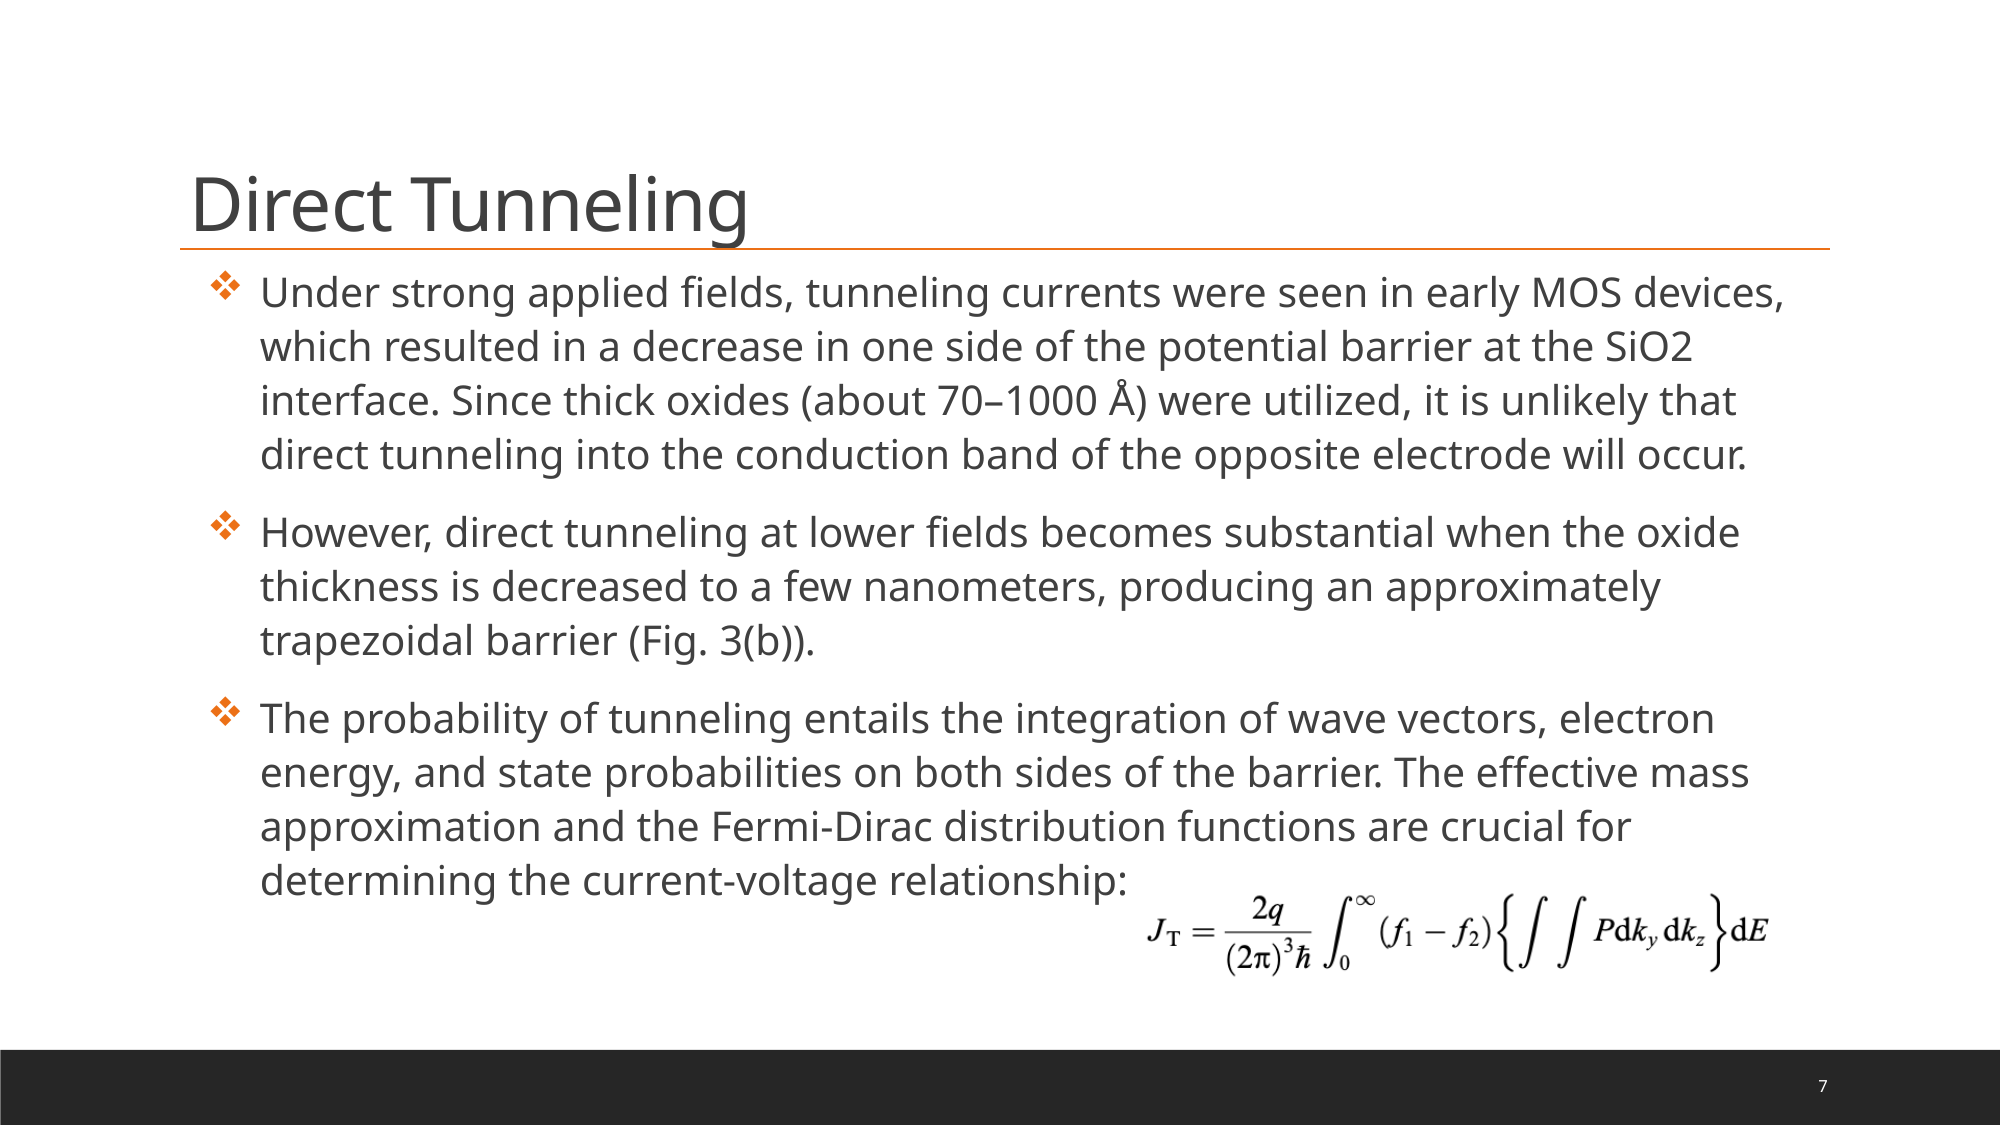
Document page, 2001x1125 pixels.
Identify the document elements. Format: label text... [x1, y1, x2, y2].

slide_number 7 [1803, 1057, 1932, 1118]
text_box Under strong applied fields, tunneling currents were seen in early MOS devices, which resulted in a decrease in one side of the potential barrier at the SiO2 interface. Since thick oxides (about 70–1000 Å) were utilized, it is unlikely that direct tunneling into the conduction band of the opposite electrode will occur. However, direct tunneling at lower fields becomes substantial when the oxide thickness is decreased to a few nanometers, producing an approximately trapezoidal barrier (Fig. 3(b)). The probability of tunneling entails the integration of wave vectors, electron energy, and state probabilities on both sides of the barrier. The effective mass approximation and the Fermi-Dirac distribution functions are crucial for determining the current-voltage relationship: a [179, 255, 1830, 1036]
text_box Direct Tunneling [174, 159, 1825, 249]
picture [1128, 884, 1795, 990]
